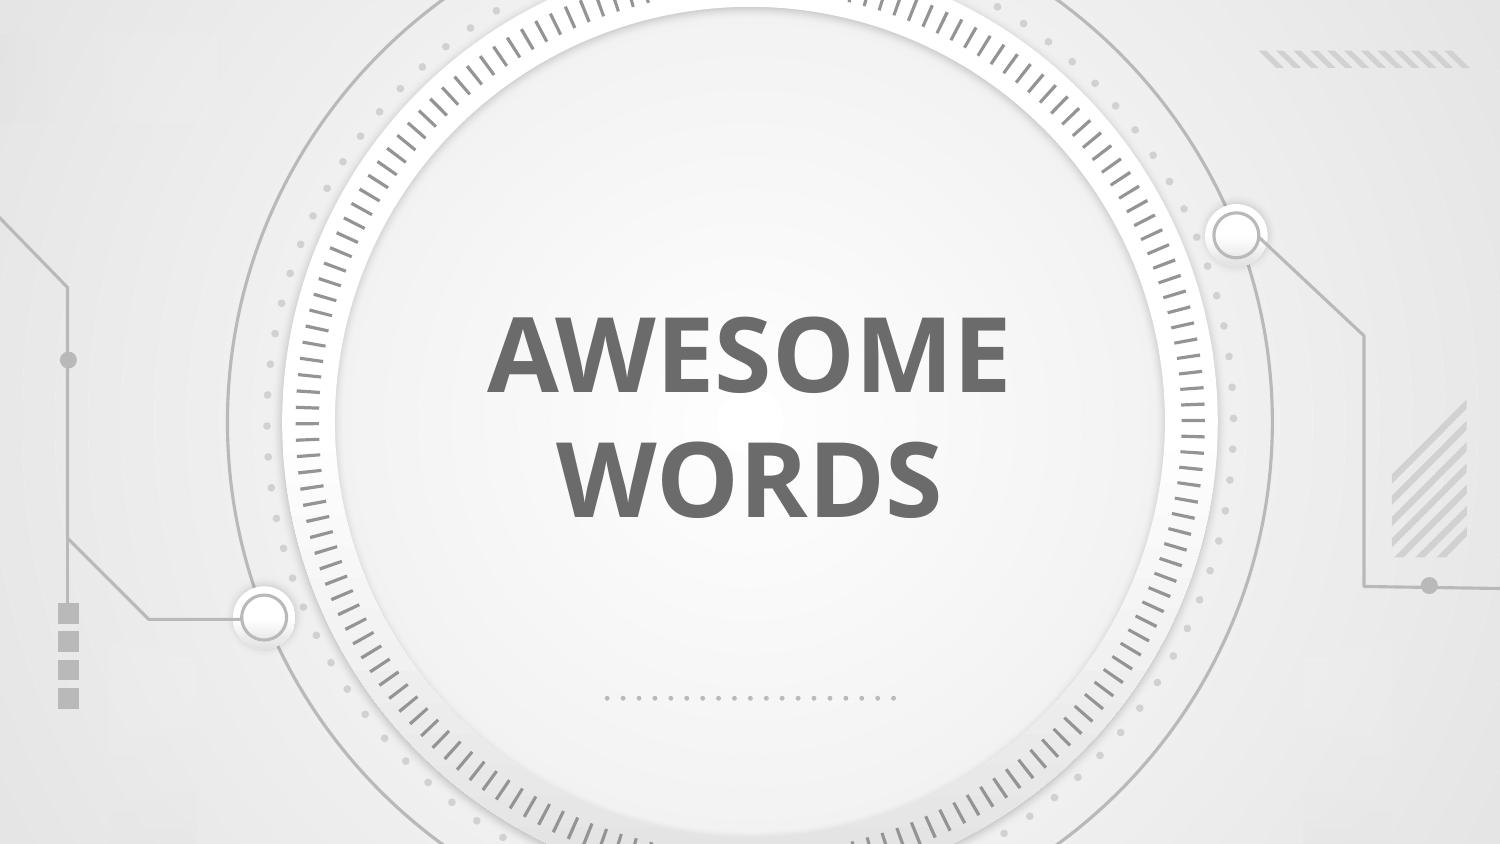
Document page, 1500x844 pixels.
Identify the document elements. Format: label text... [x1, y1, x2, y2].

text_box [0, 215, 296, 709]
title AWESOME WORDS [324, 250, 1176, 578]
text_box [1204, 203, 1500, 595]
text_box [604, 695, 897, 701]
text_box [1258, 50, 1470, 69]
